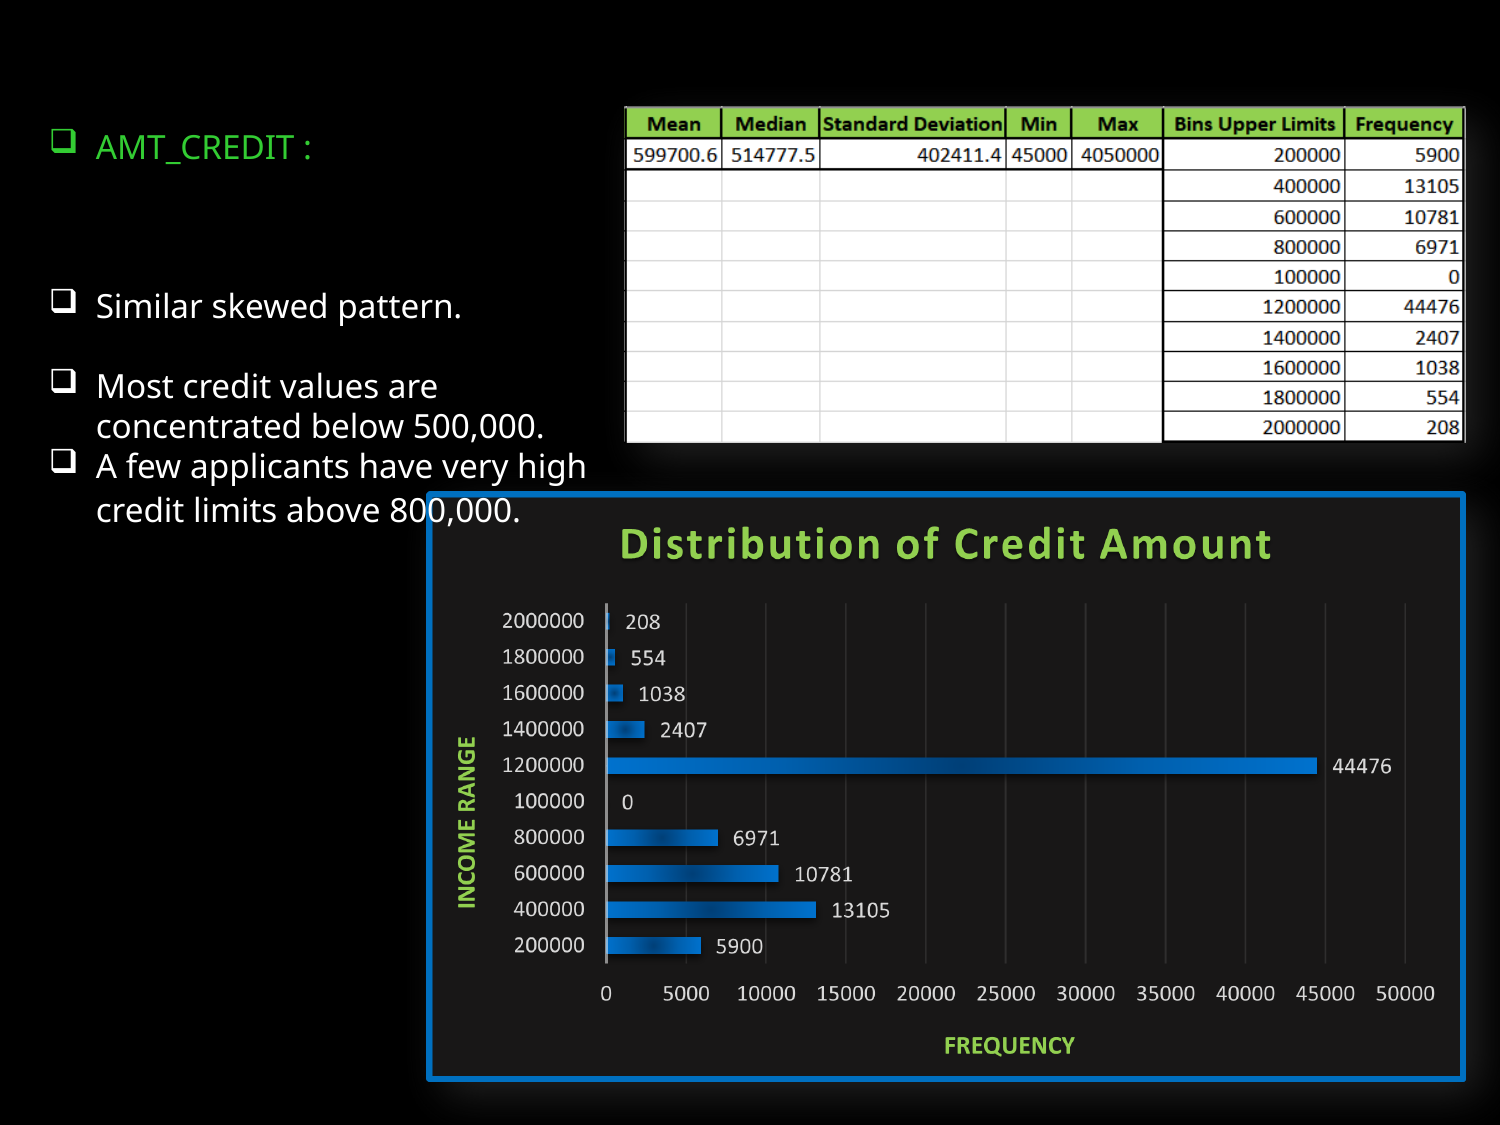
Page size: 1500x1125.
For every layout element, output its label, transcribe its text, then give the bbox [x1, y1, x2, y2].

text_box AMT_CREDIT : Similar skewed pattern. Most credit values are concentrated below 500,000. A few applicants have very high credit limits above 800,000. [34, 118, 607, 583]
picture [426, 491, 1466, 1082]
picture [624, 106, 1466, 443]
